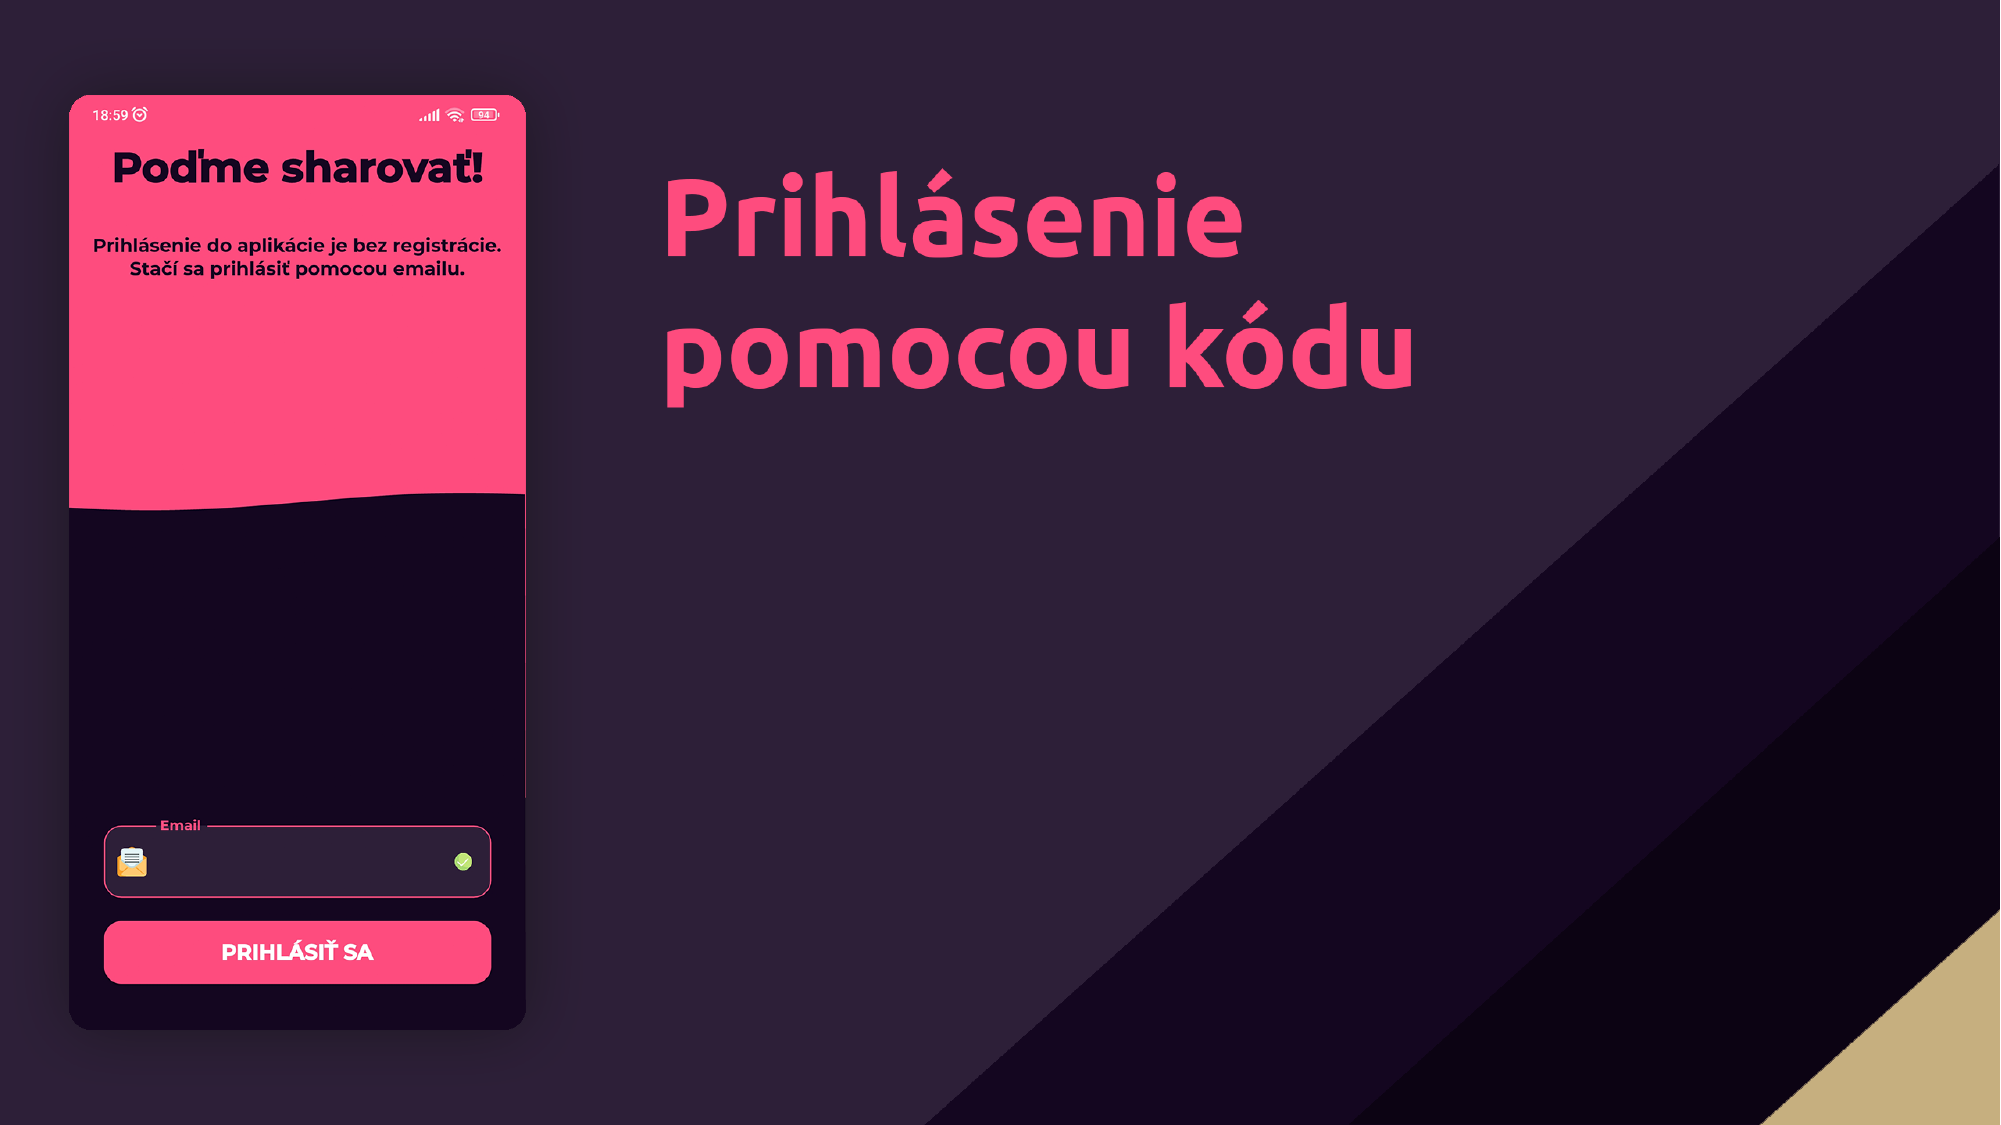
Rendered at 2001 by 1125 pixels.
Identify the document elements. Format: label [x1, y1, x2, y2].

list [0, 0, 2000, 1125]
